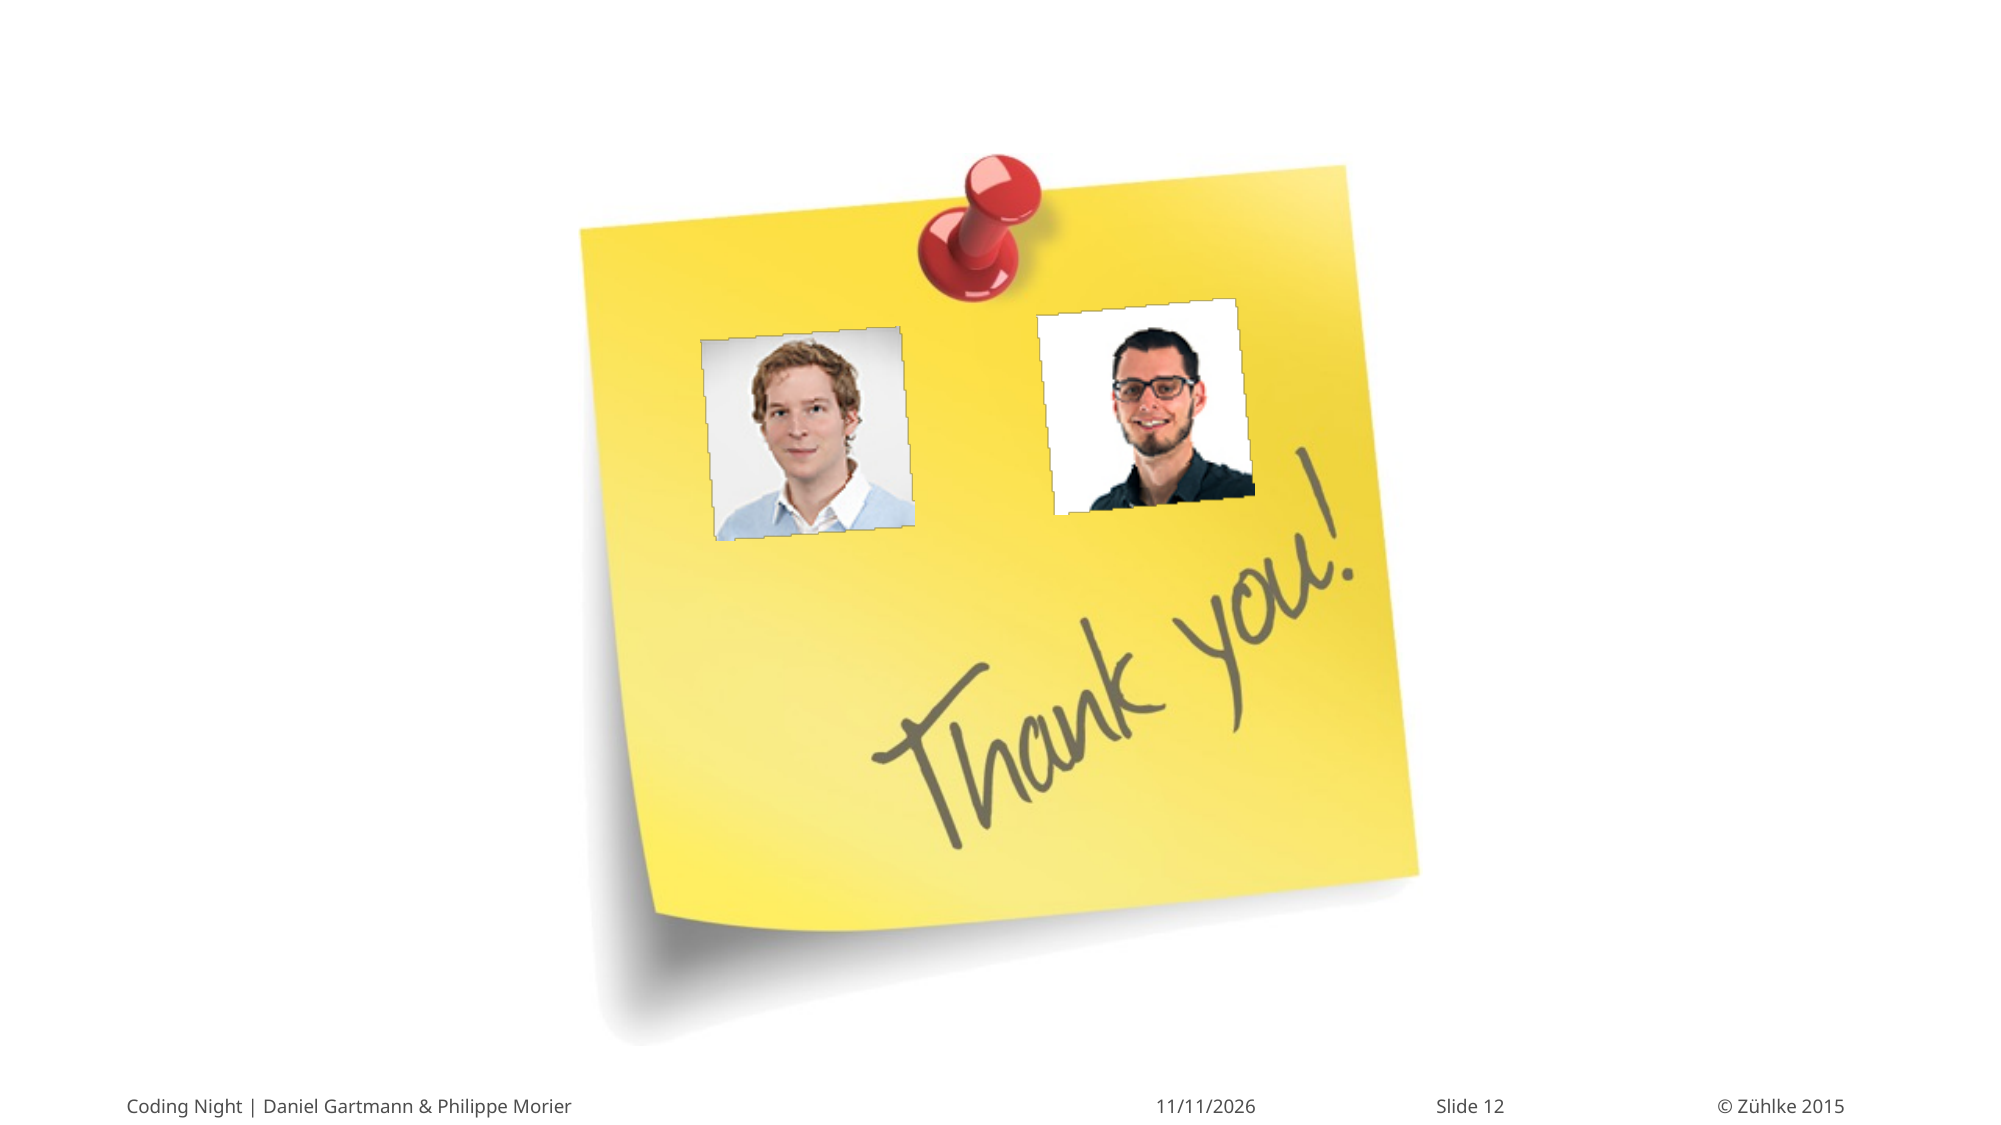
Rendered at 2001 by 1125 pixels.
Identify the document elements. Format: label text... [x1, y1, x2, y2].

slide_number Slide 12 [1436, 1094, 1686, 1120]
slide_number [1155, 1094, 1406, 1120]
footer Coding Night | Daniel Gartmann & Philippe Morier [126, 1094, 1125, 1120]
picture [707, 333, 908, 534]
picture [1044, 305, 1246, 507]
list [578, 152, 1423, 1046]
